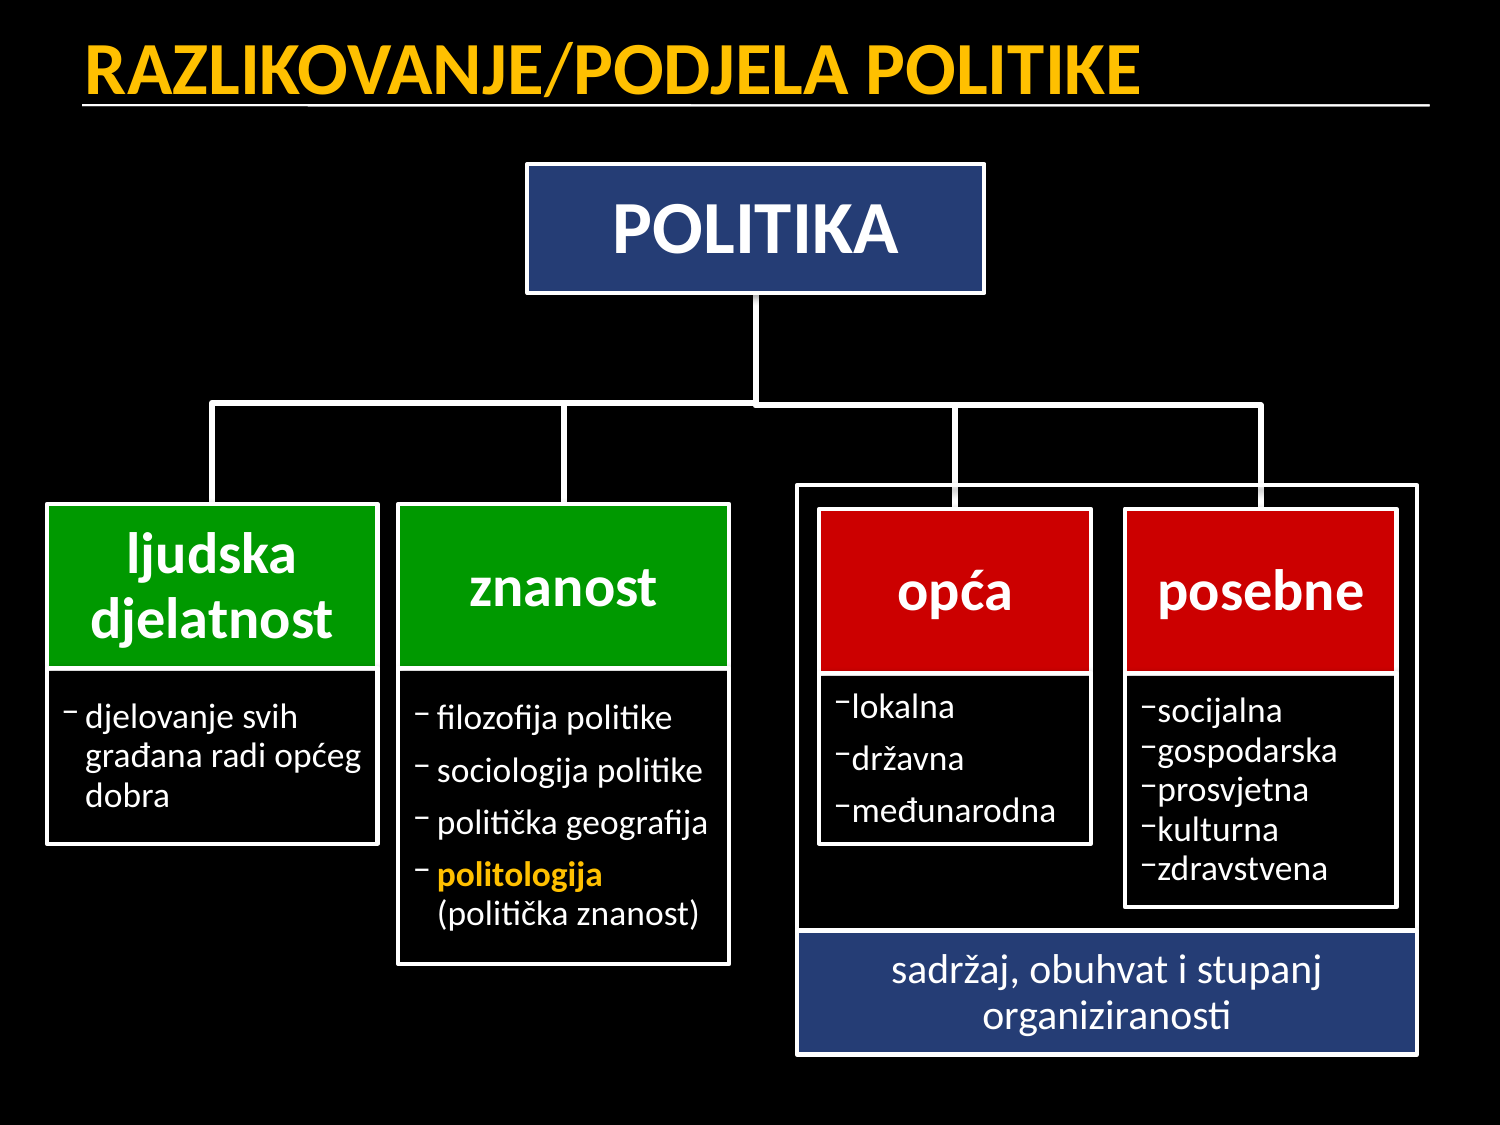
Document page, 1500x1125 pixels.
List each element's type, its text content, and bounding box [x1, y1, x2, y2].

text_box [46, 503, 378, 844]
text_box POLITIKA [631, 162, 896, 295]
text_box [796, 485, 1418, 1055]
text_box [554, 302, 743, 495]
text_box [398, 503, 730, 965]
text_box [896, 144, 1120, 485]
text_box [378, 126, 590, 515]
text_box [743, 297, 896, 498]
title RAZLIKOVANJE/PODJELA POLITIKE [70, 11, 1500, 106]
